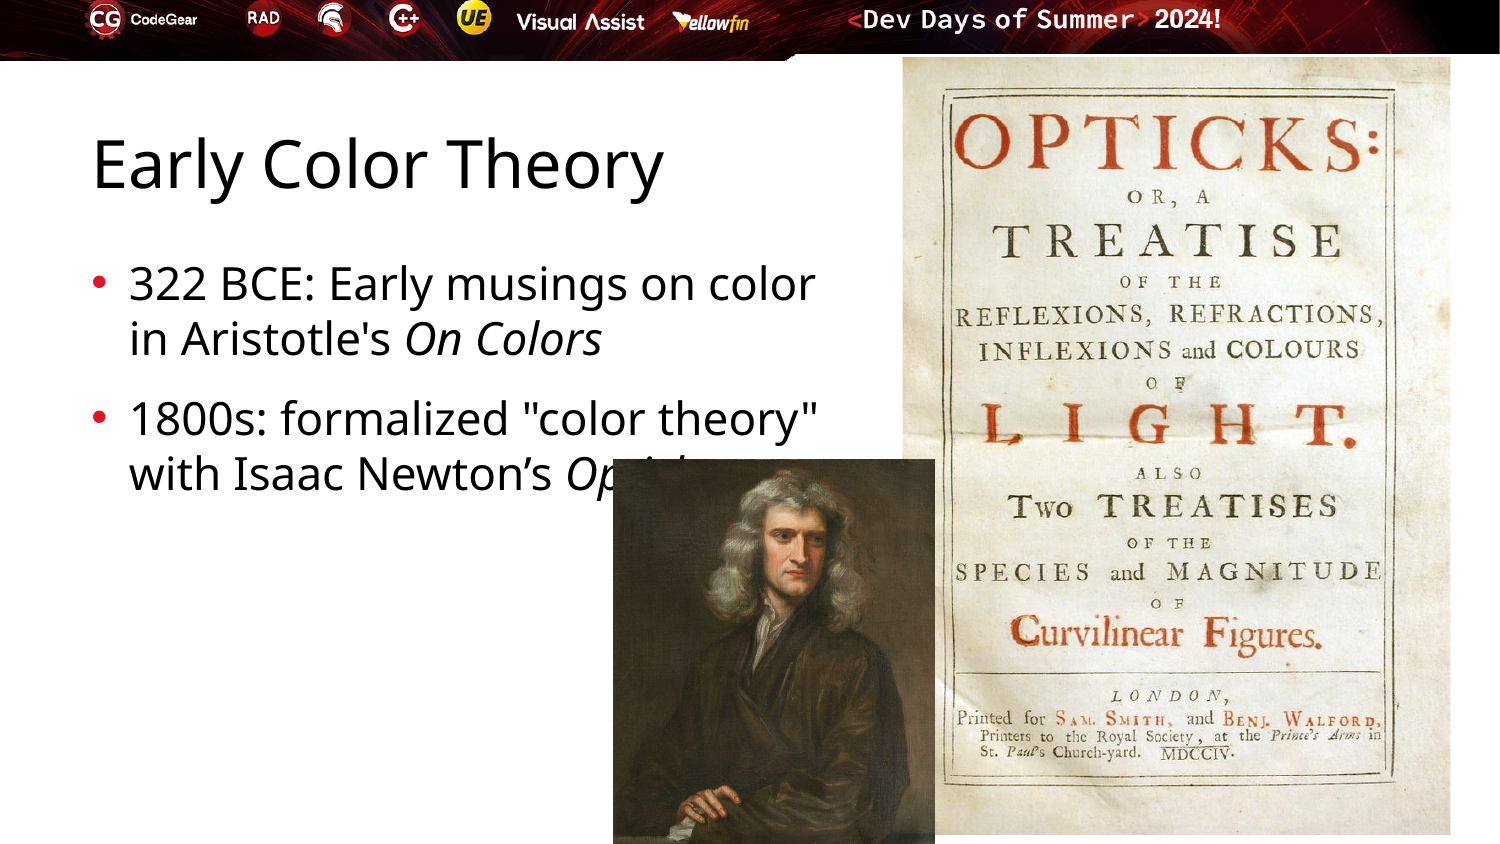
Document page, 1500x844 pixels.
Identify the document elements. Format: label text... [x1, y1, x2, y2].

picture [0, 0, 1500, 844]
title Early Color Theory [76, 103, 897, 217]
list 322 BCE: Early musings on color in Aristotle's On Colors 1800s: formalized "color theory" with Isaac Newton’s Opticks [76, 239, 882, 777]
